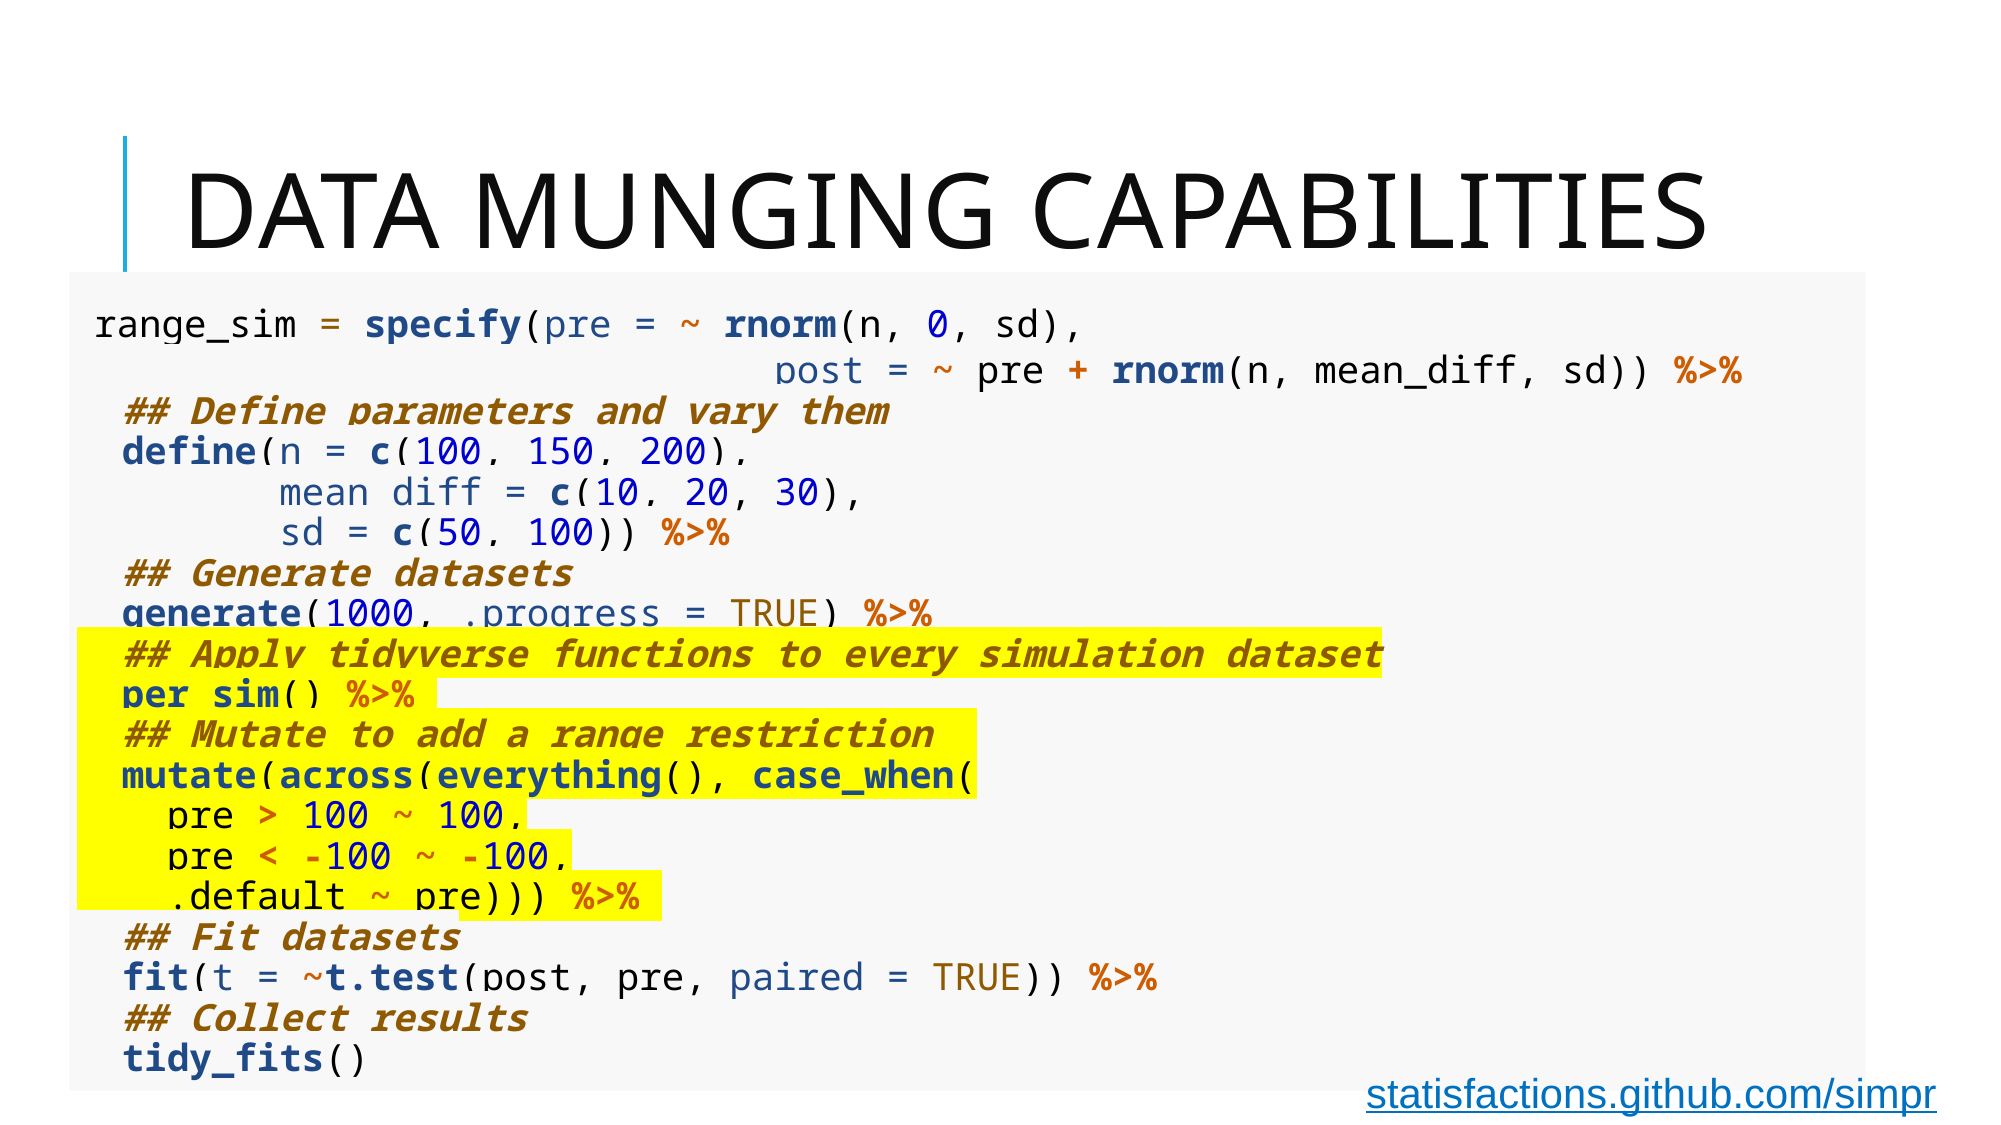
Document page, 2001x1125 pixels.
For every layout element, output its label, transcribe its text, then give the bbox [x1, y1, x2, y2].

text_box range_sim = specify(pre = ~ rnorm(n, 0, sd), post = ~ pre + rnorm(n, mean_diff, sd)) %>% ## Define parameters and vary them define(n = c(100, 150, 200), mean_diff = c(10, 20, 30), sd = c(50, 100)) %>% ## Generate datasets generate(1000, .progress = TRUE) %>% ## Apply tidyverse functions to every simulation dataset per_sim() %>% ## Mutate to add a range restriction mutate(across(everything(), case_when( pre > 100 ~ 100, pre < -100 ~ -100, .default ~ pre))) %>% ## Fit datasets fit(t = ~t.test(post, pre, paired = TRUE)) %>% ## Collect results tidy_fits() [69, 271, 1866, 1091]
text_box statisfactions.github.com/simpr [1351, 1059, 1953, 1125]
title Data Munging Capabilities [168, 96, 1763, 271]
